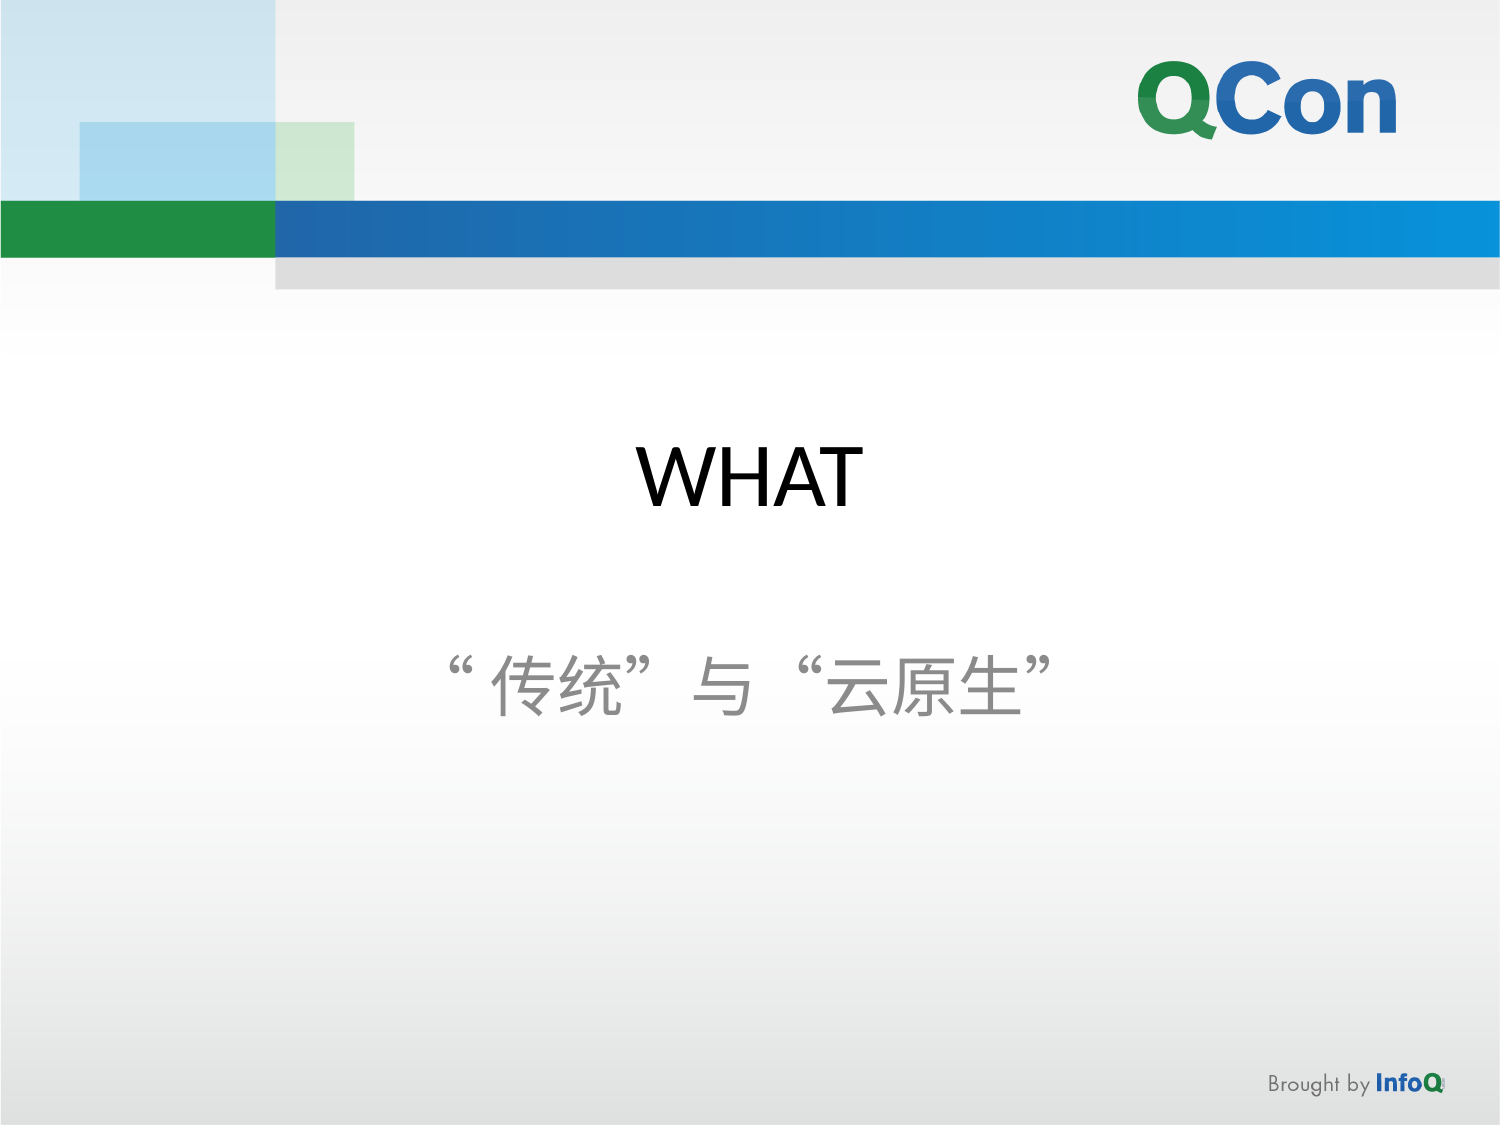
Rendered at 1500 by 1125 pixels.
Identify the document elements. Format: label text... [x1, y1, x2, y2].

title WHAT [112, 349, 1388, 591]
picture [0, 0, 1500, 1125]
subtitle “传统”与“云原生” [225, 637, 1275, 925]
